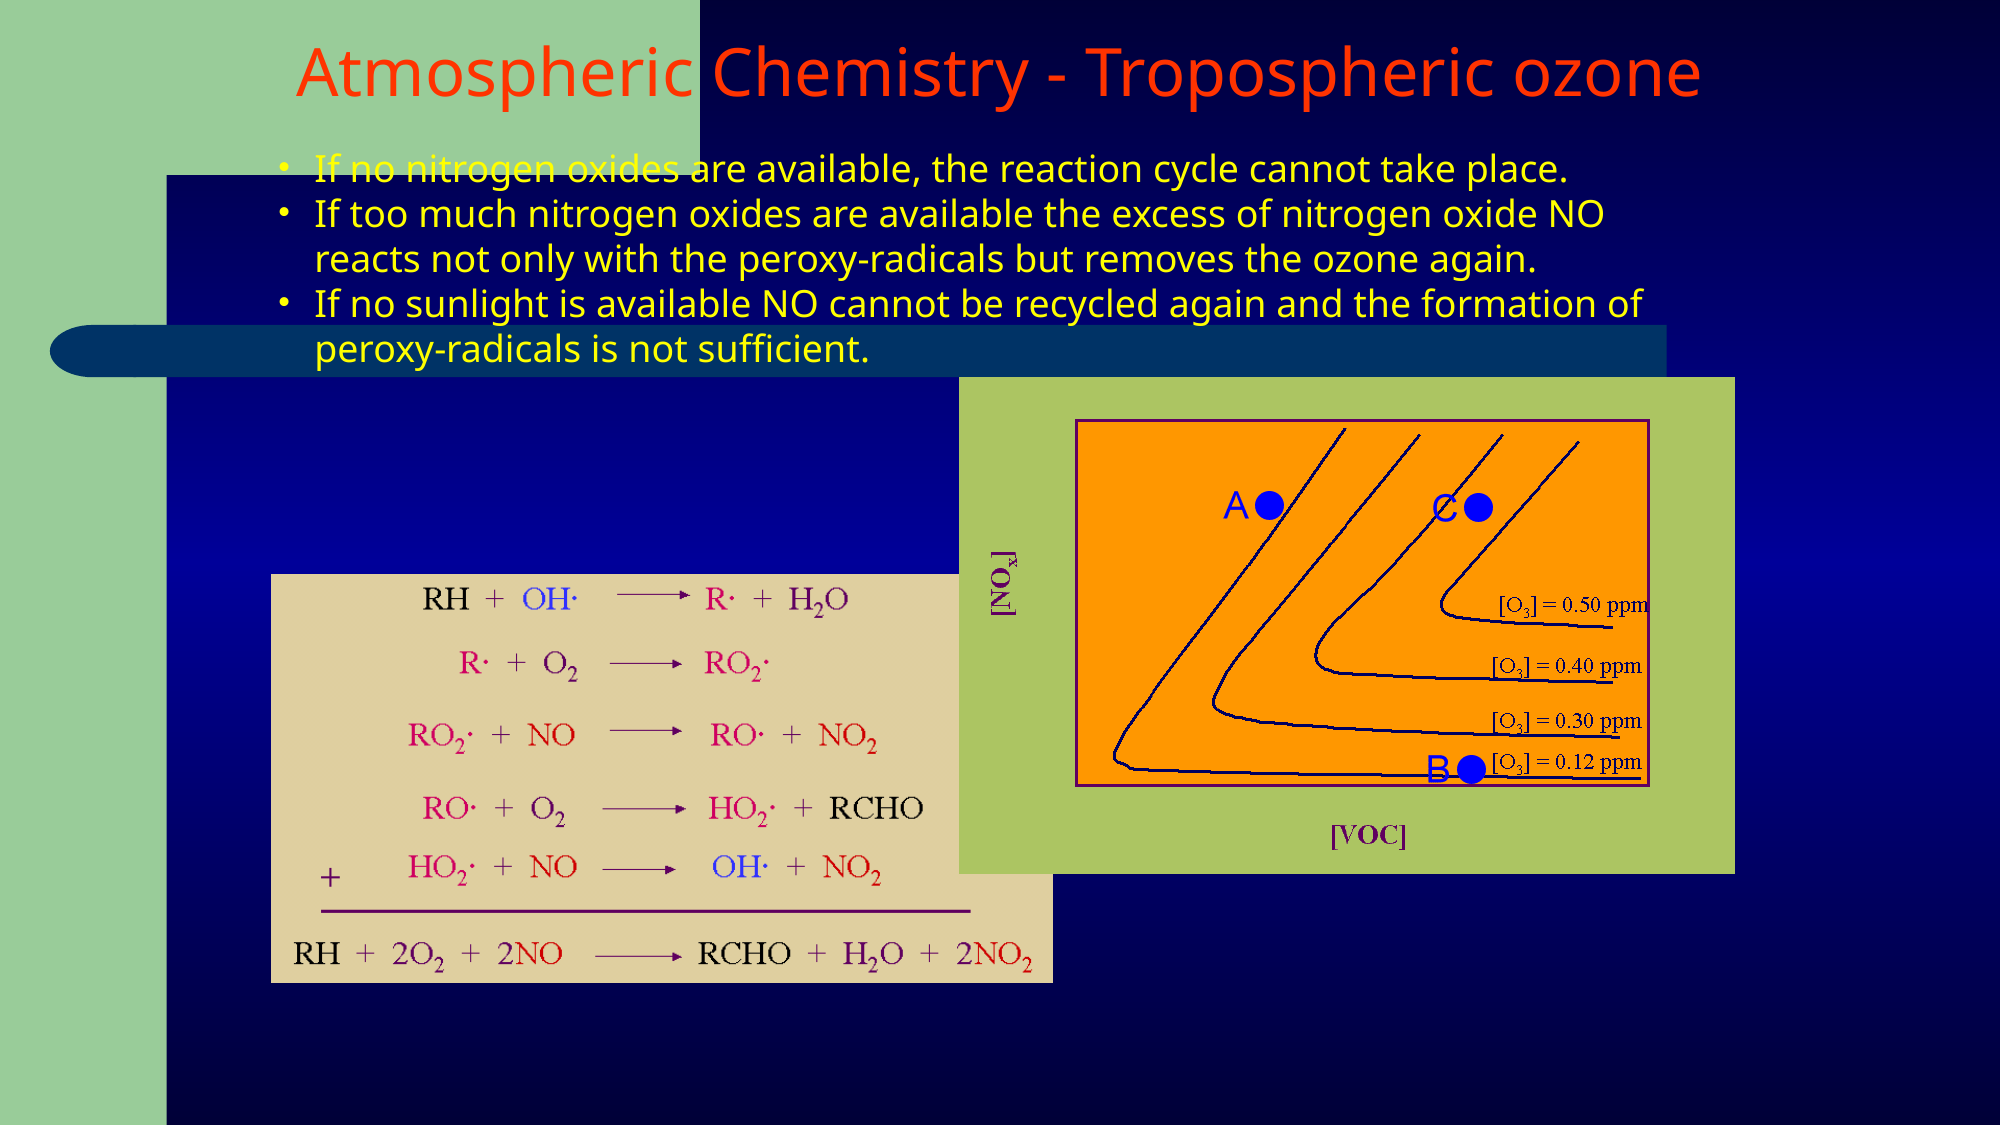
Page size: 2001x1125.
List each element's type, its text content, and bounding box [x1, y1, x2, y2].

text_box Atmospheric Chemistry - Tropospheric ozone [271, 22, 1730, 117]
text_box If no nitrogen oxides are available, the reaction cycle cannot take place. If too much nitrogen oxides are available the excess of nitrogen oxide NO reacts not only with the peroxy-radicals but removes the ozone again. If no sunlight is available NO cannot be recycled again and the formation of peroxy-radicals is not sufficient. [262, 137, 1738, 423]
picture [271, 376, 1735, 983]
